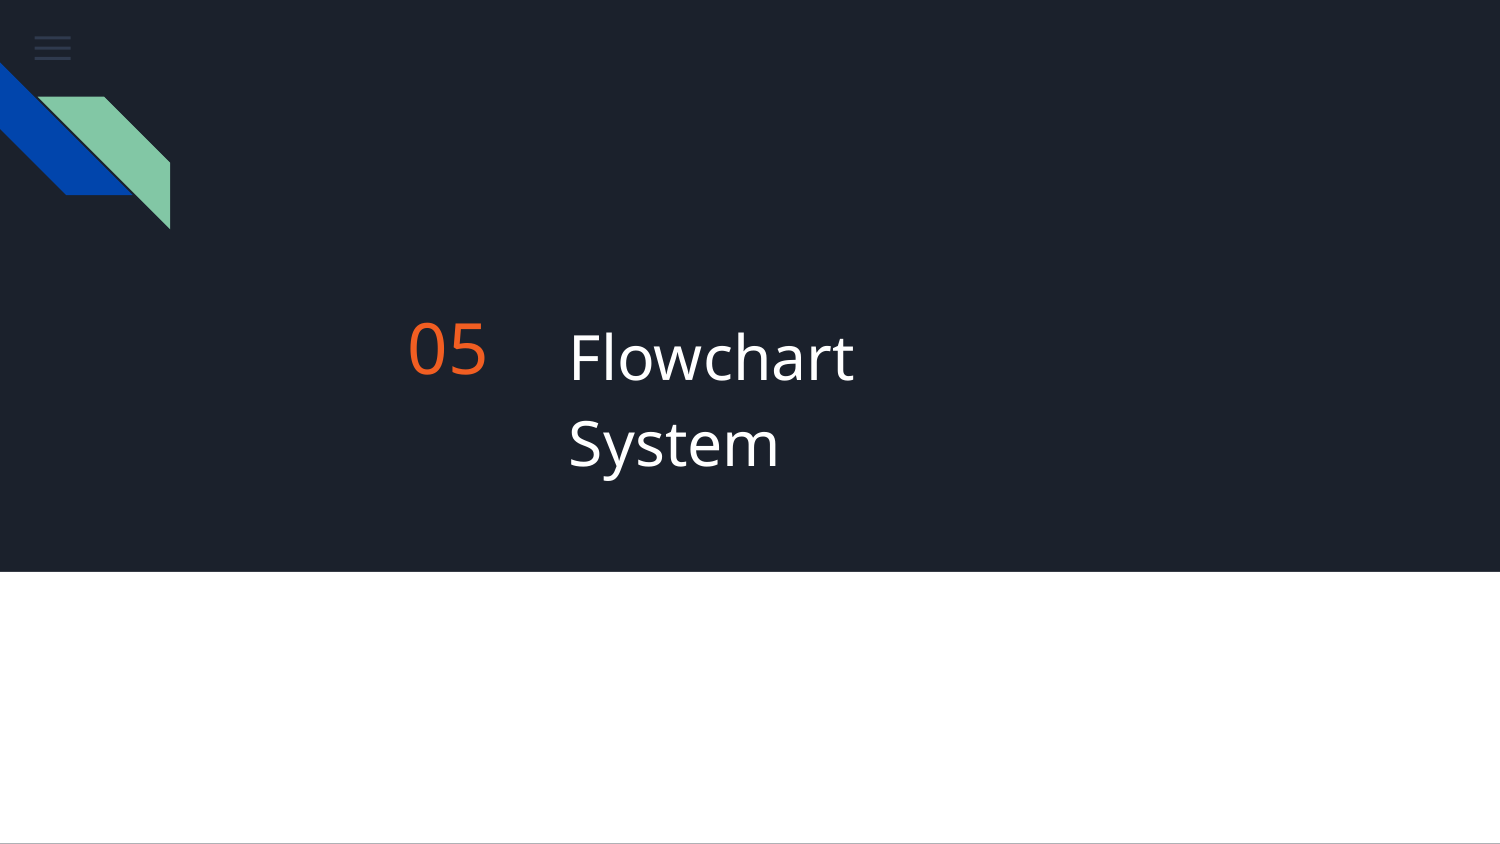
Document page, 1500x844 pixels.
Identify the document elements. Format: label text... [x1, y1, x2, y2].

list Flowchart System [553, 291, 1091, 413]
text_box 05 [393, 288, 520, 413]
